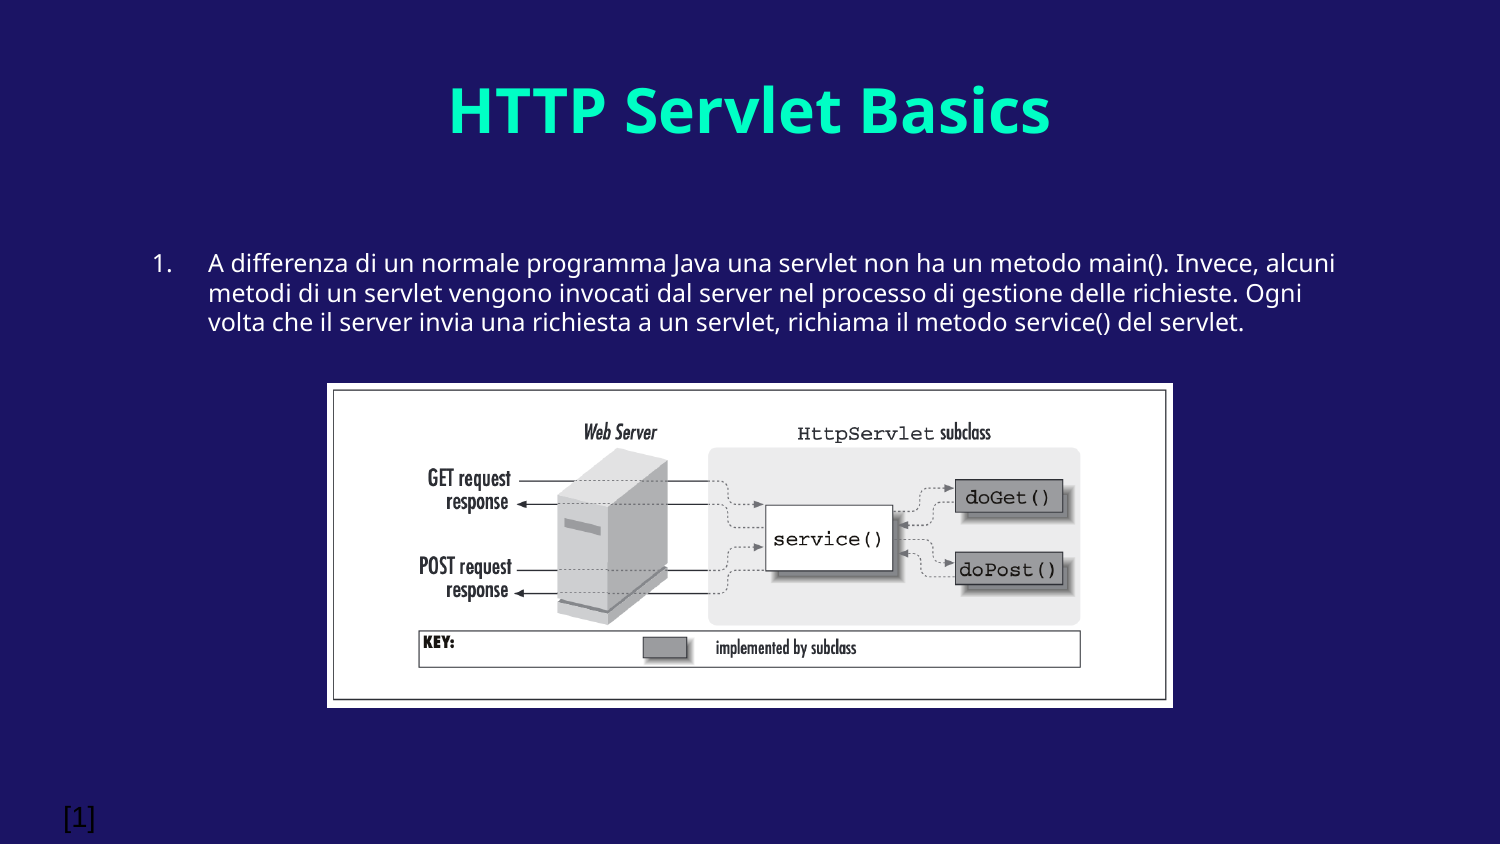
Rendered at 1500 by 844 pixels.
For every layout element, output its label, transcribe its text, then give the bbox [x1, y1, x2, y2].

text_box [1] [48, 790, 111, 841]
title HTTP Servlet Basics [209, 56, 1291, 232]
picture [327, 383, 1173, 709]
subtitle A differenza di un normale programma Java una servlet non ha un metodo main(). Invece, alcuni metodi di un servlet vengono invocati dal server nel processo di gestione delle richieste. Ogni volta che il server invia una richiesta a un servlet, richiama il metodo service() del servlet. [118, 232, 1382, 727]
